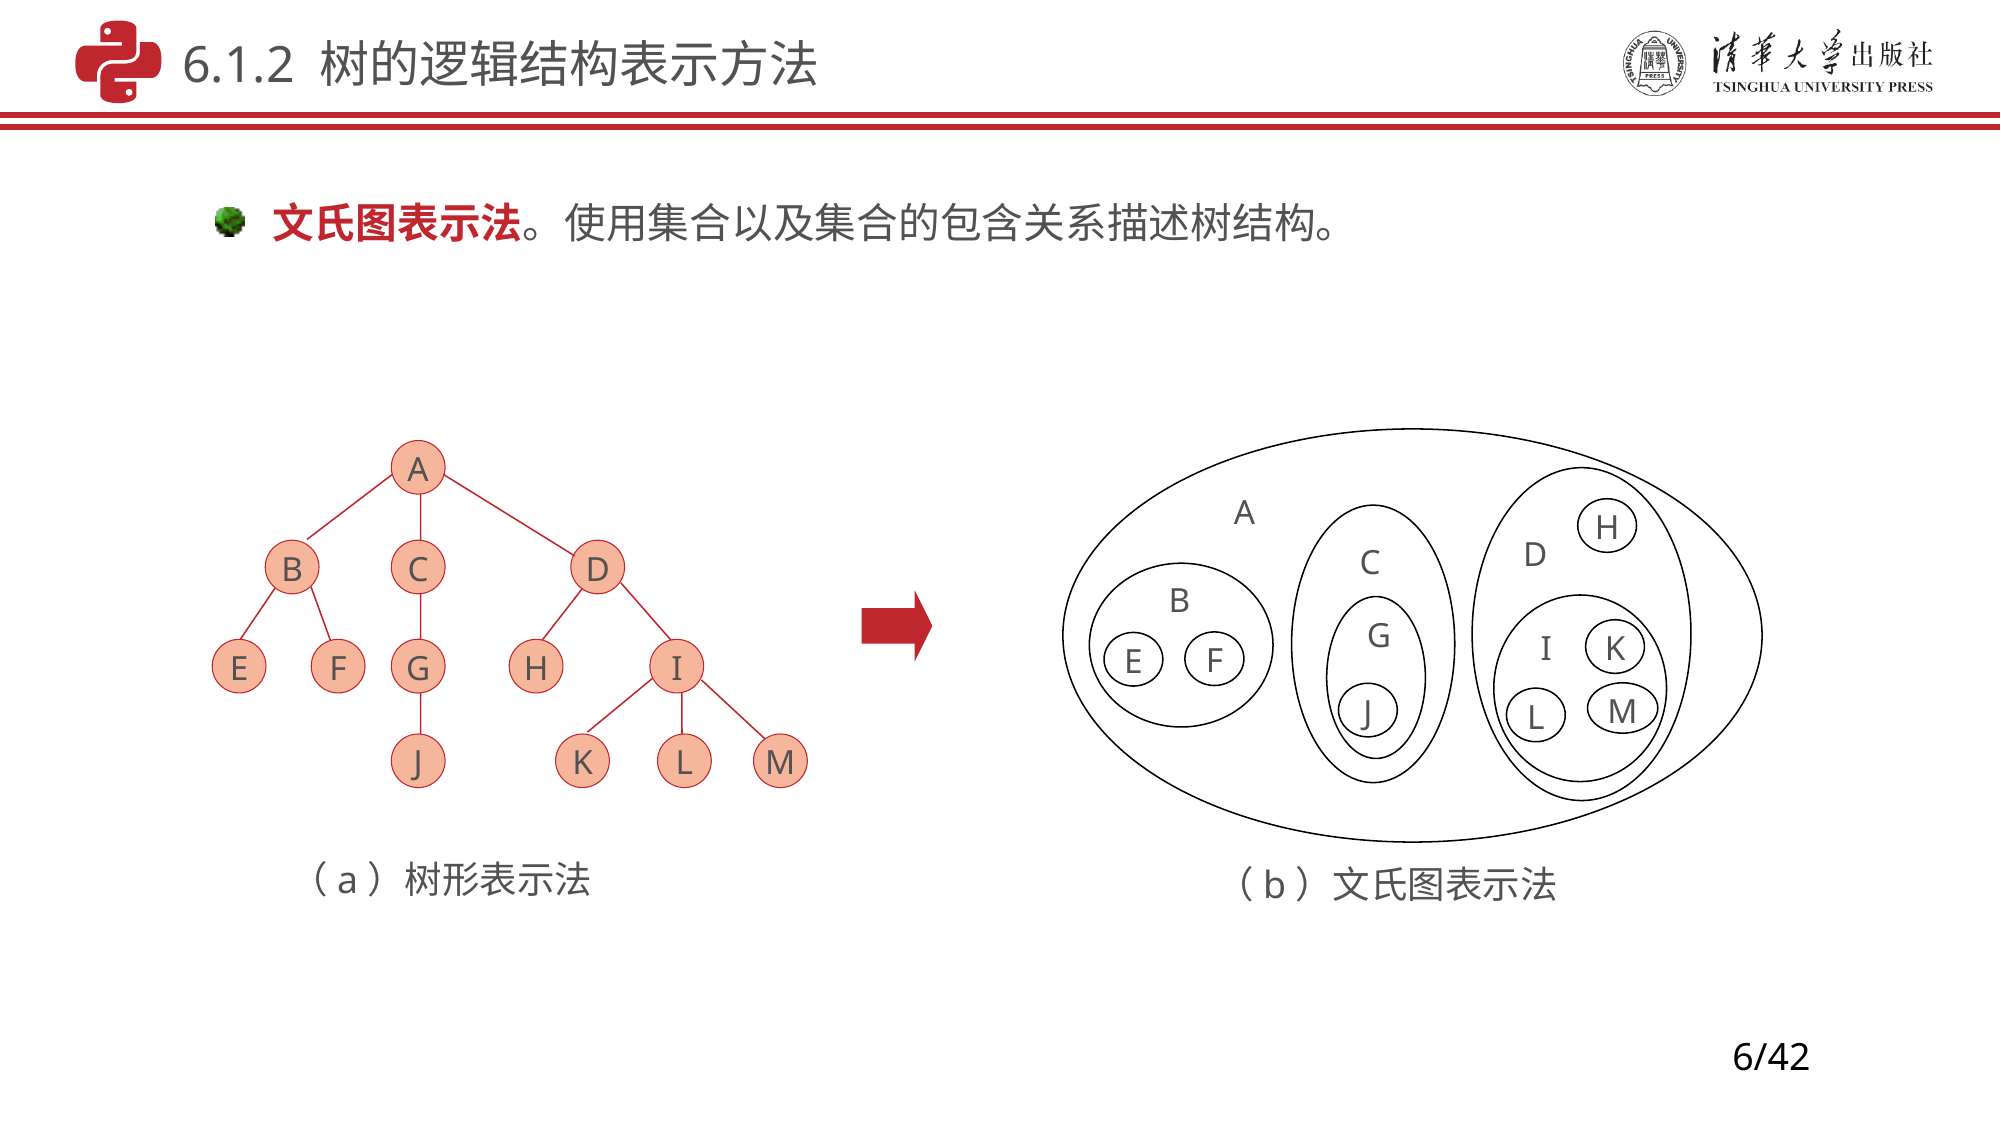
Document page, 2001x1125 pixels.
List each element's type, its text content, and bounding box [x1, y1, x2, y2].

text_box 6.1.2 树的逻辑结构表示方法 [167, 24, 835, 100]
picture [215, 207, 245, 237]
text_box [212, 440, 808, 902]
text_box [1062, 428, 1763, 907]
text_box [861, 590, 934, 662]
slide_number 6/42 [1717, 1025, 1853, 1086]
text_box 文氏图表示法。使用集合以及集合的包含关系描述树结构。 [185, 184, 1383, 260]
